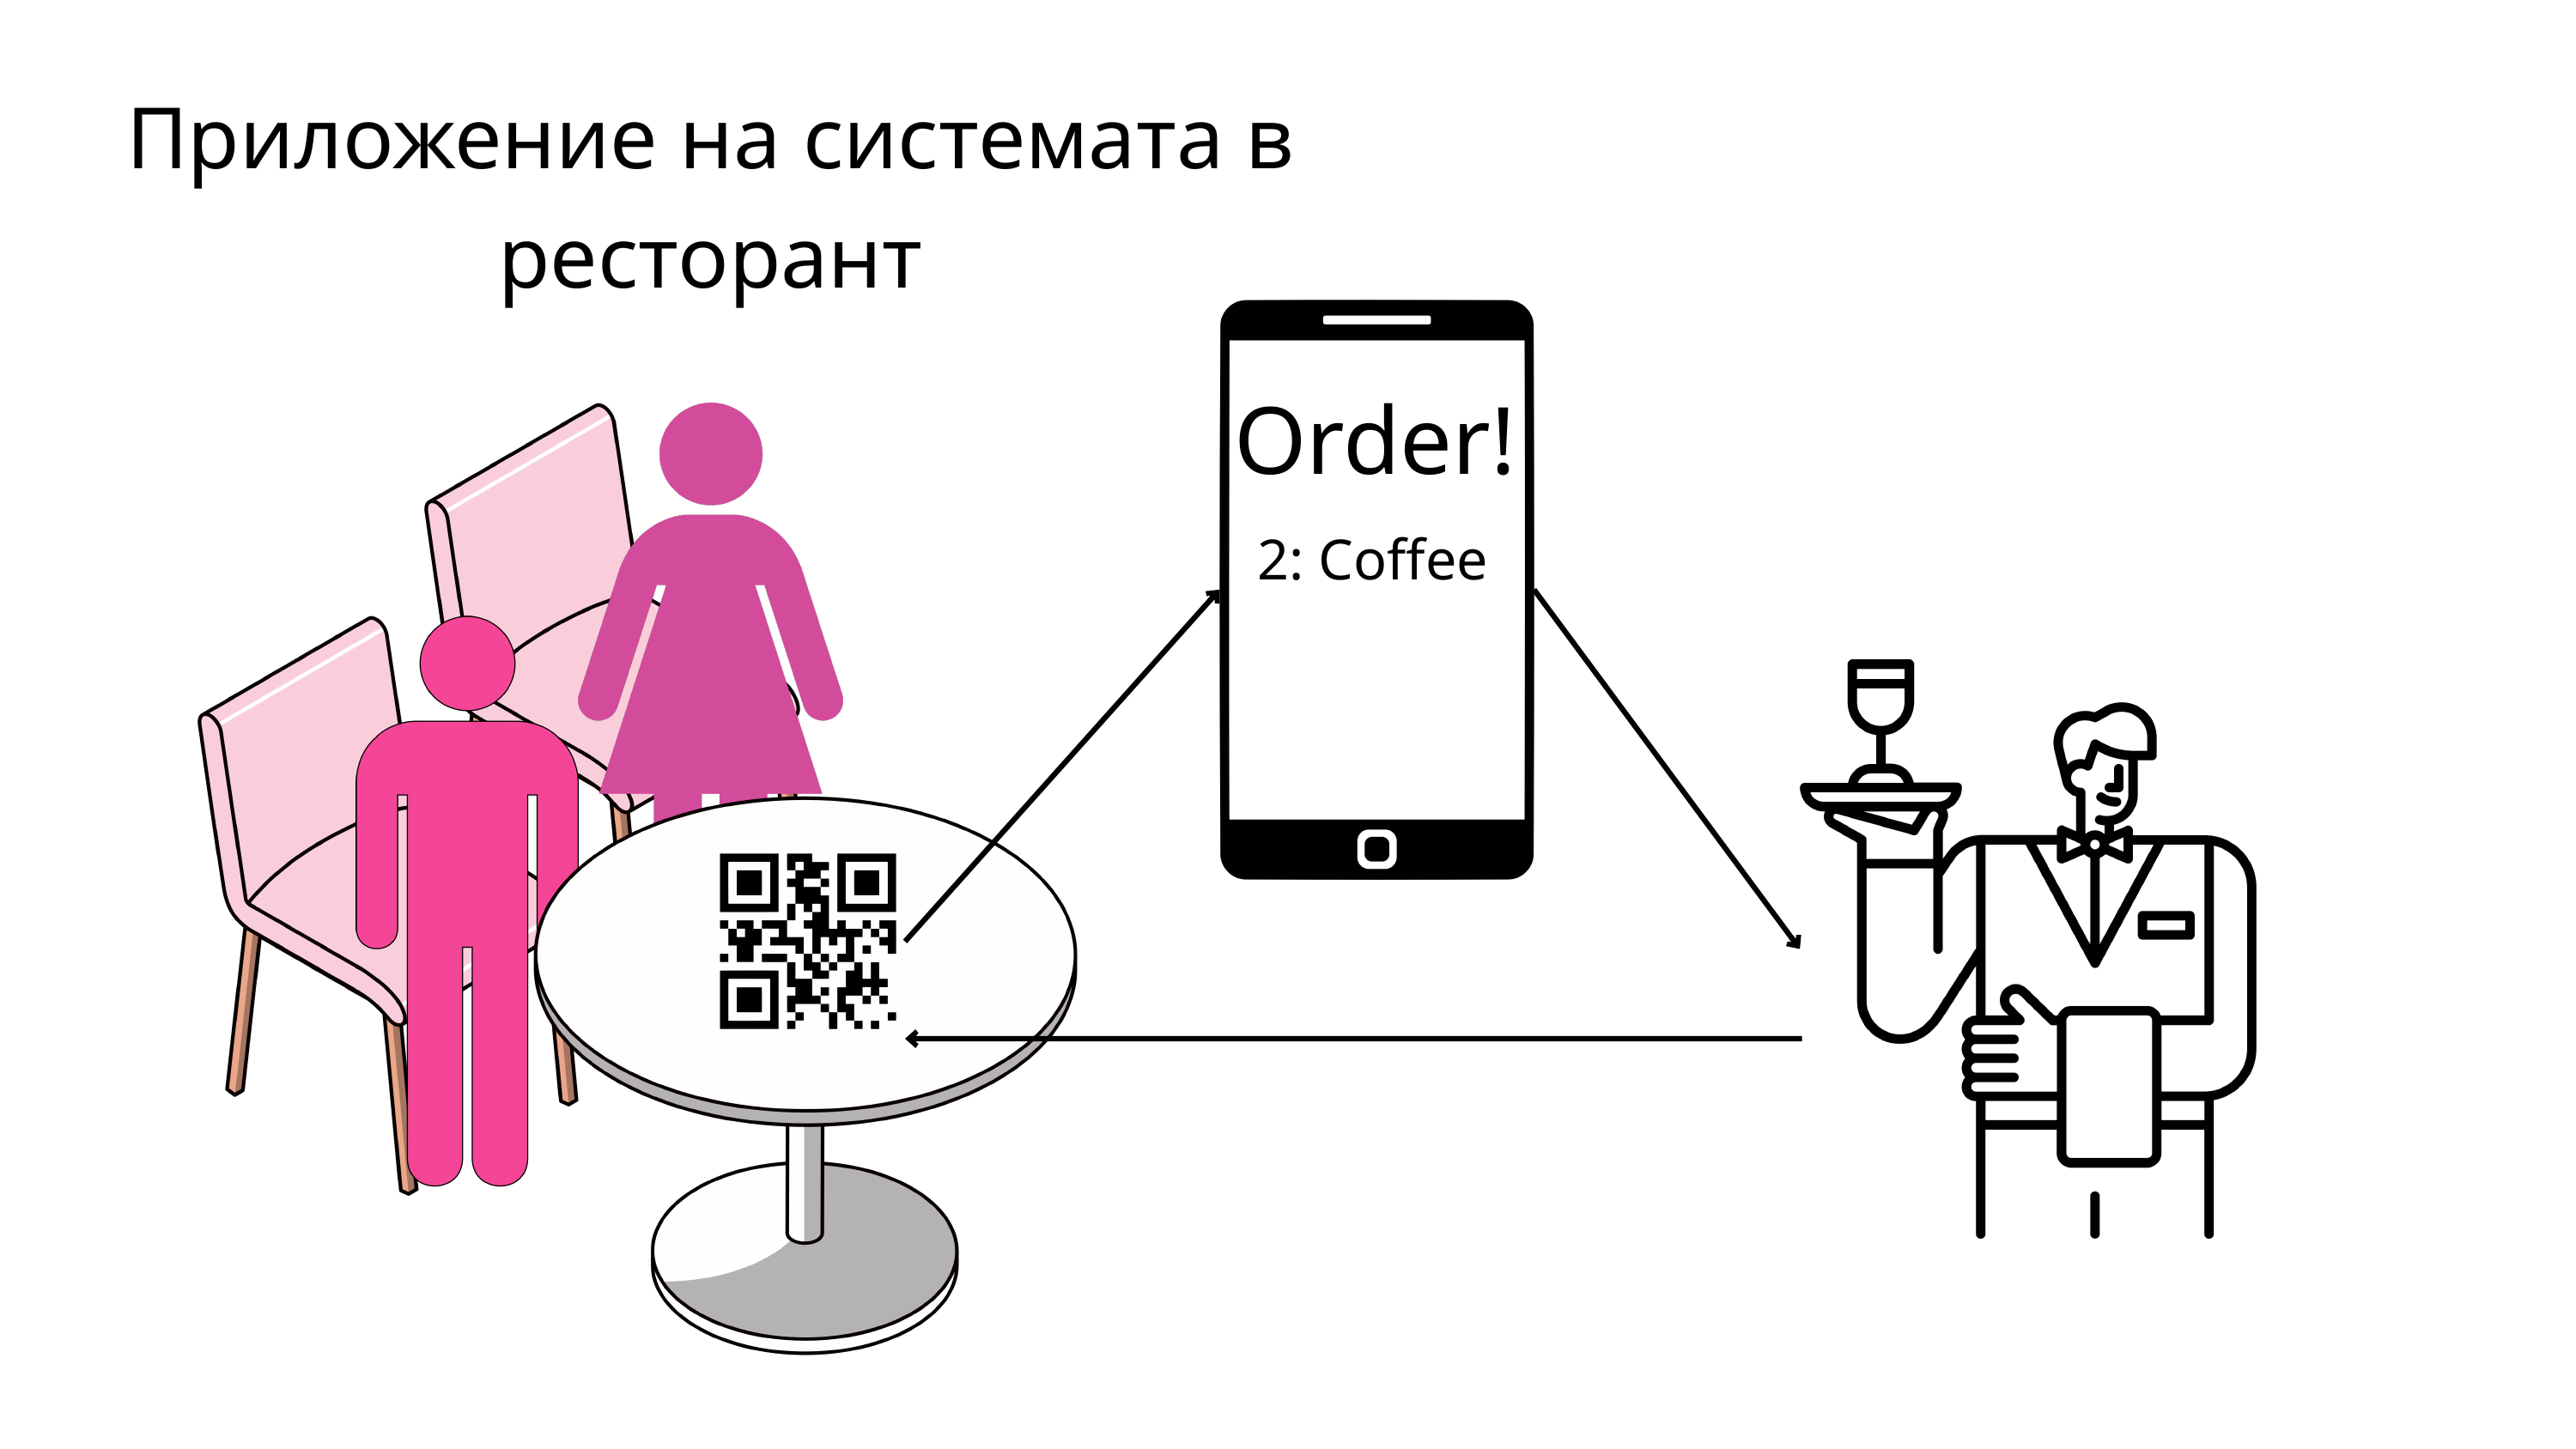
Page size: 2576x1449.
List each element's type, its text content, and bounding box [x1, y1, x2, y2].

picture [1219, 300, 1534, 880]
text_box Приложение на системата в ресторант [47, 67, 1374, 305]
picture [1799, 658, 2257, 1240]
picture [197, 403, 1078, 1362]
